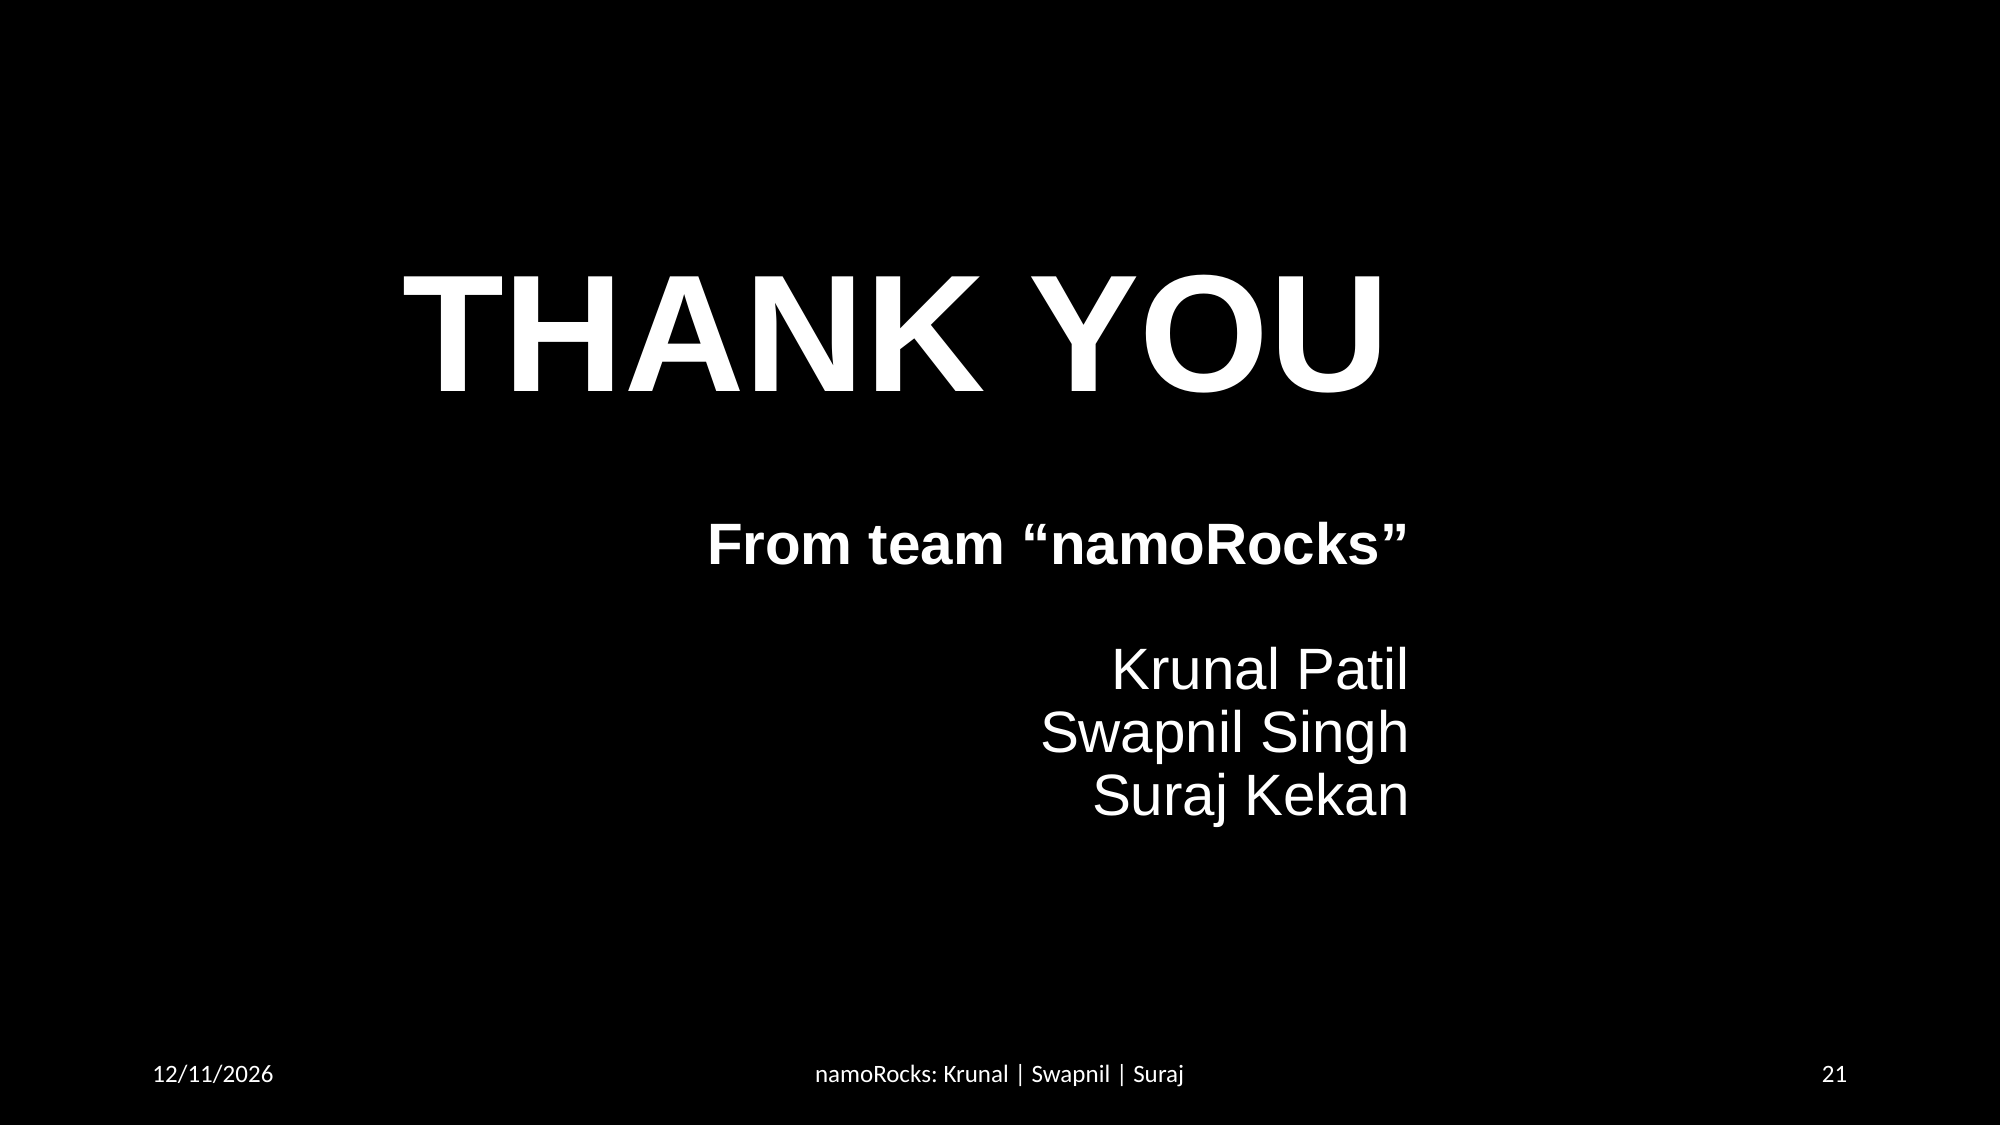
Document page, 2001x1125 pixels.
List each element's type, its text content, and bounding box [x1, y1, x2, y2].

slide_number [137, 1042, 588, 1103]
footer namoRocks: Krunal | Swapnil | Suraj [662, 1042, 1338, 1103]
text_box THANK YOU [387, 217, 1763, 432]
slide_number 21 [1412, 1042, 1863, 1103]
title From team “namoRocks” Krunal Patil Swapnil Singh Suraj Kekan [118, 434, 1425, 908]
